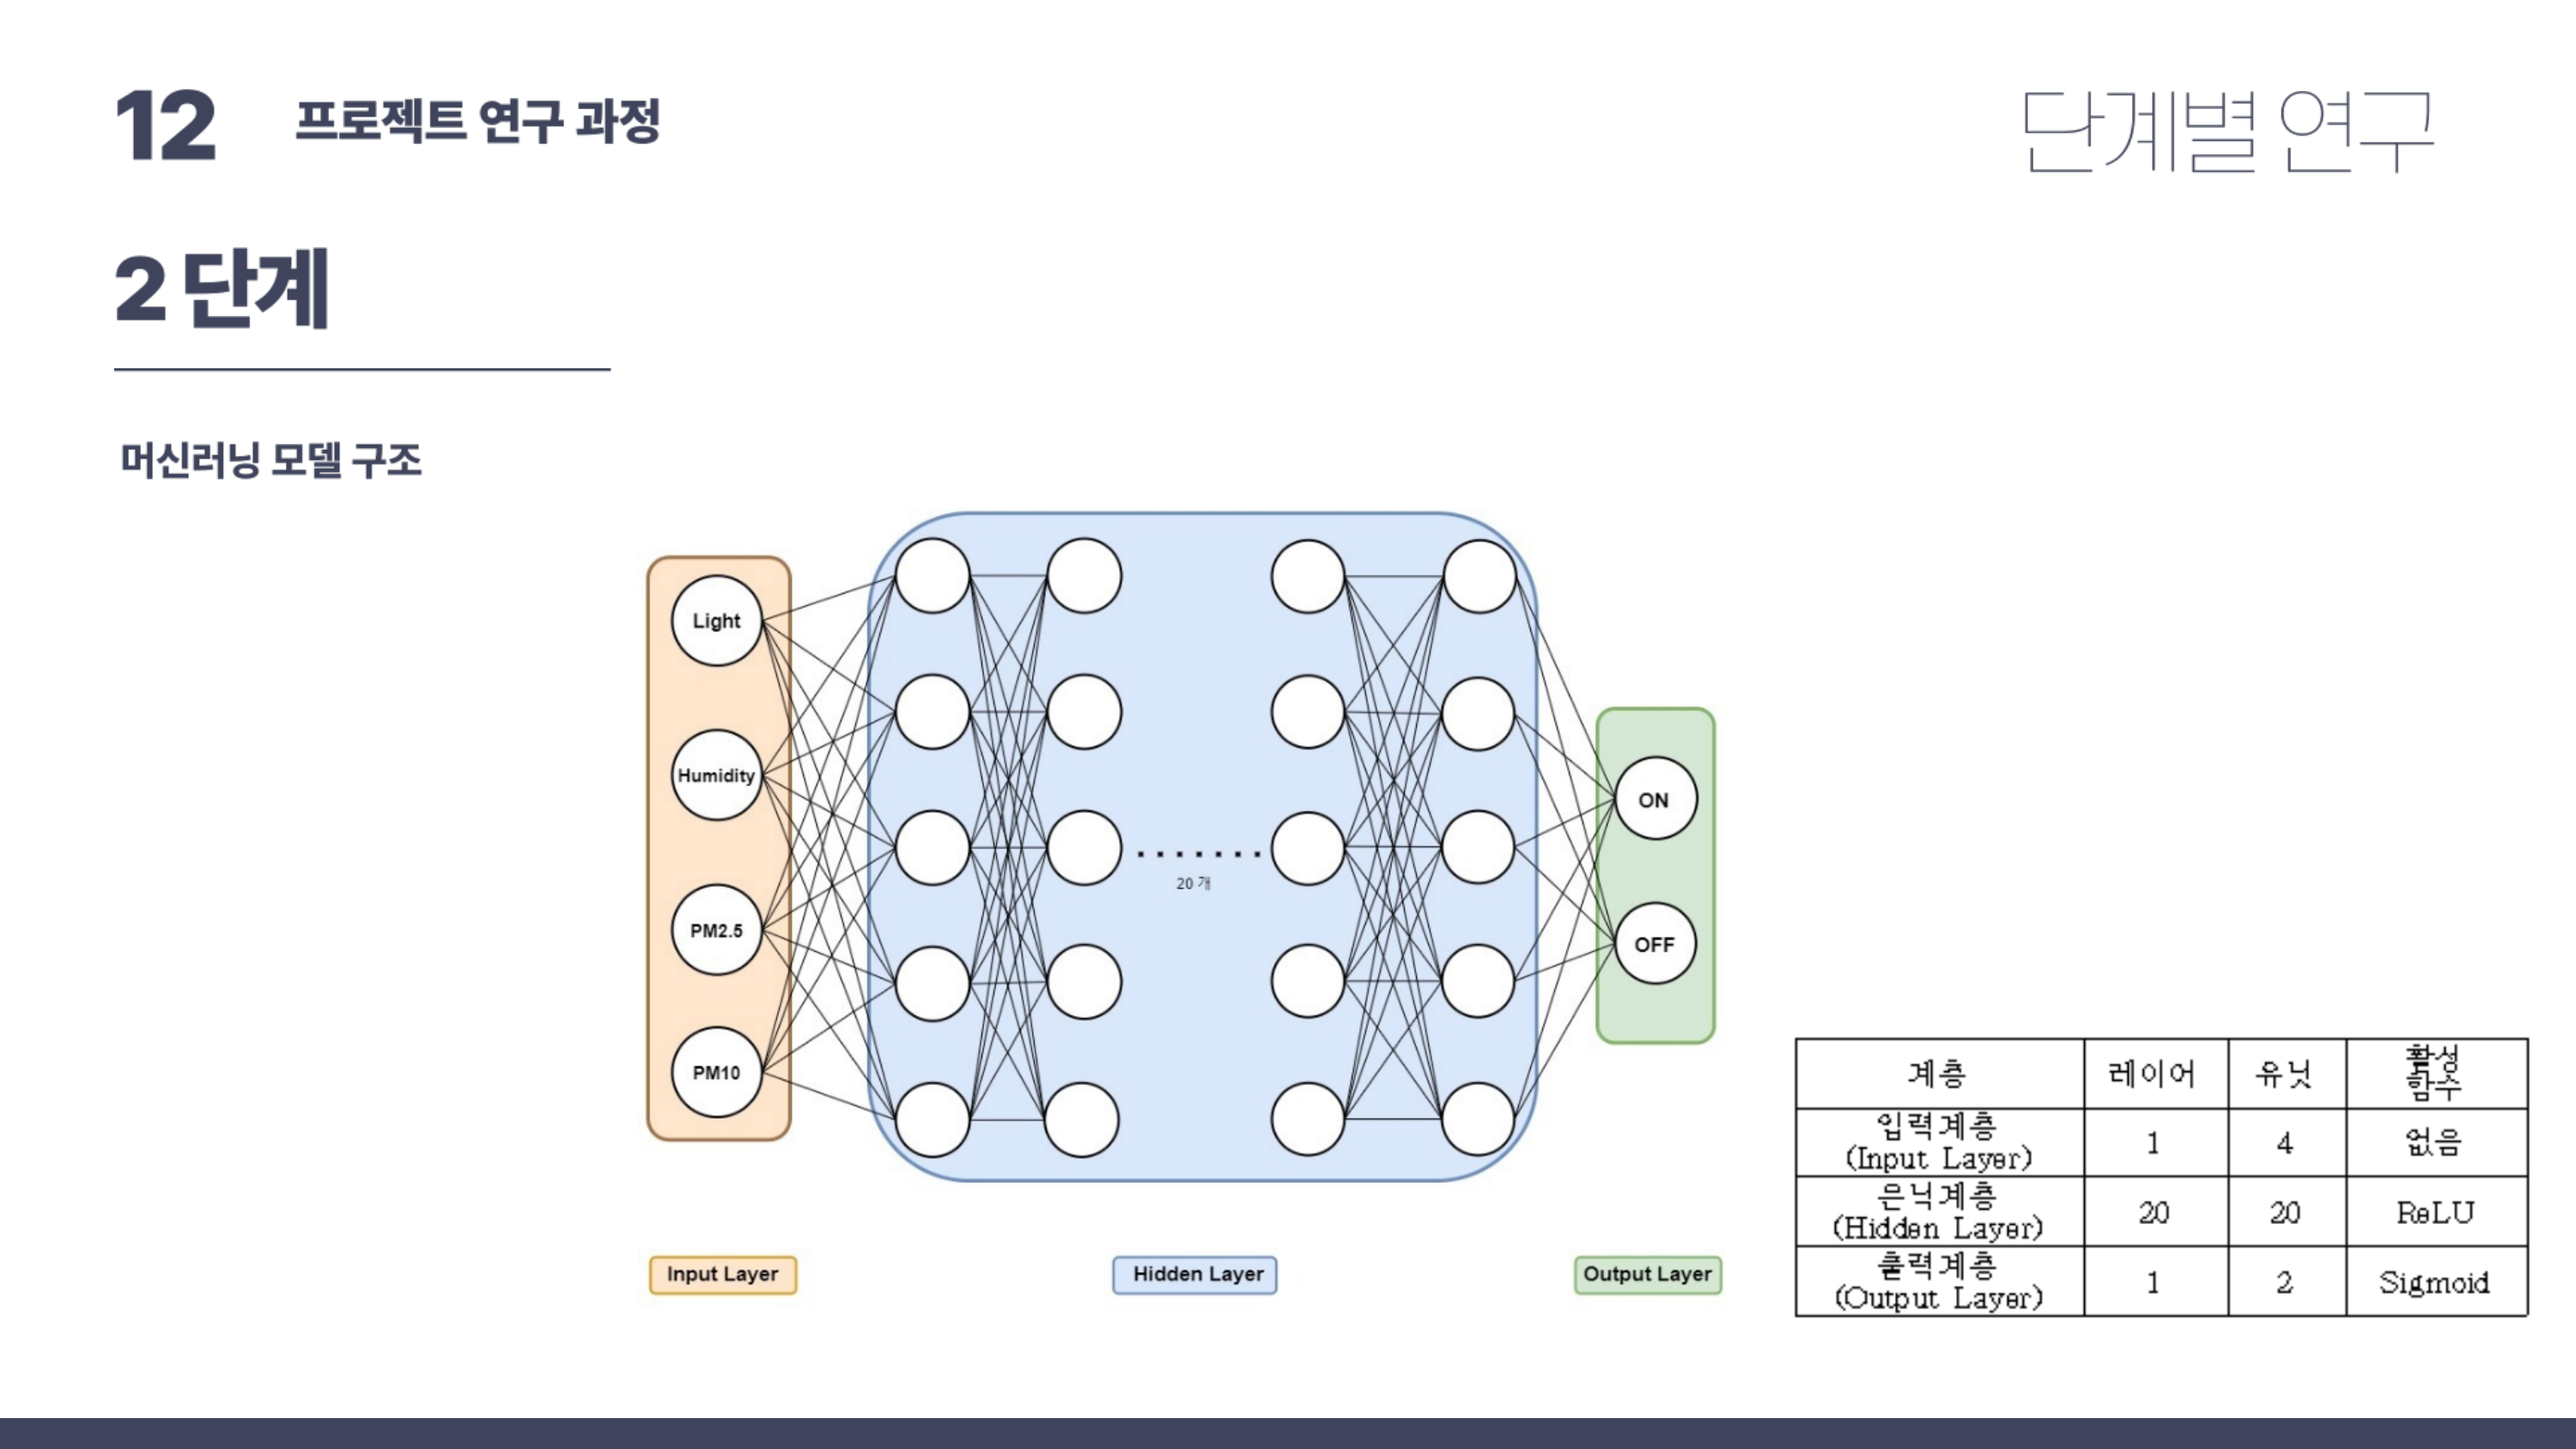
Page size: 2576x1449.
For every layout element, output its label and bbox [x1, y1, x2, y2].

picture [638, 491, 1736, 1324]
picture [0, 1417, 2576, 1449]
picture [1340, 40, 2576, 278]
picture [1789, 1033, 2536, 1324]
picture [82, 0, 709, 526]
